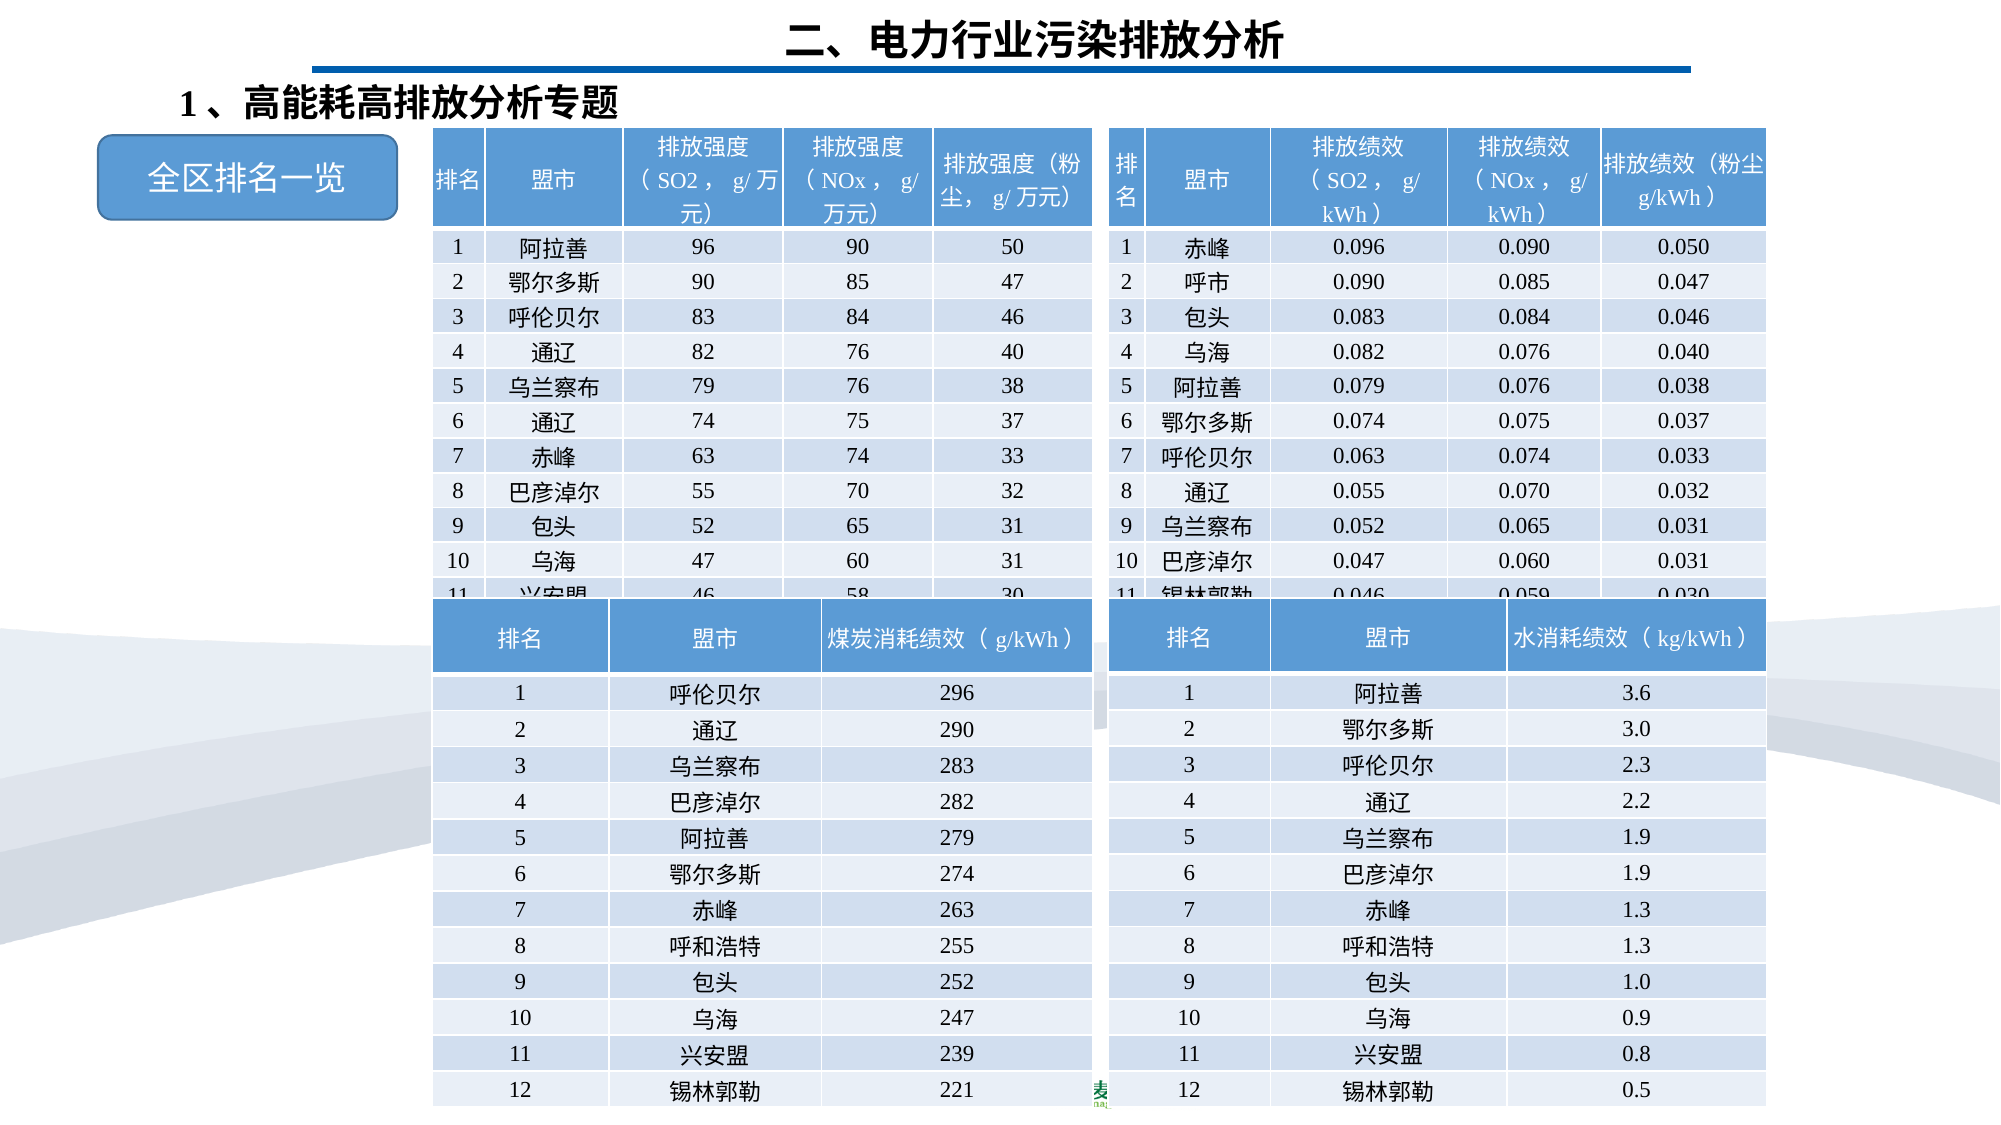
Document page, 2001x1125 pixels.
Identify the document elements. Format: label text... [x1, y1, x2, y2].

table_cell 47 [624, 543, 782, 576]
table_cell 呼伦贝尔 [1146, 439, 1270, 472]
table_cell 呼伦贝尔 [486, 299, 622, 332]
table_cell 包头 [1146, 299, 1270, 332]
table_cell 0.033 [1602, 439, 1766, 472]
table_cell 呼伦贝尔 [610, 677, 821, 710]
table_cell 2.3 [1508, 747, 1766, 781]
table_cell 40 [934, 334, 1092, 367]
table_cell 31 [934, 508, 1092, 541]
table_cell 包头 [1271, 964, 1506, 998]
table_cell 65 [784, 508, 932, 541]
table_cell 9 [433, 964, 608, 998]
table_cell 通辽 [1146, 474, 1270, 507]
table_cell 9 [433, 508, 484, 541]
table_cell 1.9 [1508, 819, 1766, 853]
table_cell 兴安盟 [1271, 1036, 1506, 1070]
table_cell 2.2 [1508, 783, 1766, 817]
table_cell 兴安盟 [610, 1036, 821, 1070]
table_cell 52 [624, 508, 782, 541]
table_cell 赤峰 [610, 892, 821, 926]
table_cell 0.046 [1602, 299, 1766, 332]
table_cell 兴安盟 [486, 578, 622, 597]
table_cell 282 [822, 783, 1092, 818]
table_cell 60 [784, 543, 932, 576]
table_header 盟市 [486, 132, 622, 226]
table_cell 鄂尔多斯 [486, 264, 622, 298]
table_cell 巴彦淖尔 [610, 783, 821, 818]
table_cell 1.3 [1508, 891, 1766, 926]
table_cell 0.070 [1448, 474, 1600, 507]
table_cell 290 [822, 711, 1092, 746]
text_box 1、高能耗高排放分析专题 [163, 71, 634, 132]
table_cell 4 [433, 783, 608, 818]
table_cell 10 [433, 1000, 608, 1034]
table_cell 锡林郭勒 [1146, 578, 1270, 597]
table_cell 76 [784, 334, 932, 367]
table_cell 1 [433, 677, 608, 710]
table_cell 0.031 [1602, 543, 1766, 576]
table_header 排名 [433, 599, 608, 672]
table_cell 84 [784, 299, 932, 332]
table_cell 包头 [486, 508, 622, 541]
table_cell 10 [433, 543, 484, 576]
table_cell 247 [822, 1000, 1092, 1034]
table_cell 10 [1109, 1000, 1270, 1034]
table_cell 乌兰察布 [610, 747, 821, 782]
table_cell 8 [433, 474, 484, 507]
table_cell 呼和浩特 [1271, 927, 1506, 962]
table_header 排放绩效（粉尘，g/kWh） [1602, 128, 1766, 226]
table_cell 0.052 [1271, 508, 1447, 541]
table_cell 0.8 [1508, 1036, 1766, 1070]
table_cell 0.046 [1271, 578, 1447, 597]
table_header 盟市 [610, 599, 821, 672]
table_cell 巴彦淖尔 [1146, 543, 1270, 576]
table_cell 1.0 [1508, 964, 1766, 998]
table_cell 1.9 [1508, 855, 1766, 890]
table_cell 0.5 [1508, 1072, 1766, 1106]
table_cell 11 [433, 578, 484, 597]
table_cell 9 [1109, 964, 1270, 998]
table_cell 46 [934, 299, 1092, 332]
table_cell 74 [784, 439, 932, 472]
table_cell 6 [433, 856, 608, 890]
table_cell 32 [934, 474, 1092, 507]
table_cell 0.032 [1602, 474, 1766, 507]
table_header 排放绩效（NOx，g/kWh） [1448, 128, 1600, 226]
table_cell 0.031 [1602, 508, 1766, 541]
table_cell 96 [624, 231, 782, 263]
table_header 排放强度（粉尘，g/万元） [934, 128, 1092, 226]
table_cell 76 [784, 369, 932, 402]
table_cell 0.059 [1448, 578, 1600, 597]
table_cell 3 [433, 299, 484, 332]
text_box 二、电力行业污染排放分析 [467, 11, 1602, 72]
table_cell 呼市 [1146, 264, 1270, 298]
table_cell 90 [784, 231, 932, 263]
table_cell 7 [1109, 439, 1144, 472]
table_cell 4 [1109, 783, 1270, 817]
table_cell 90 [624, 264, 782, 298]
text_box 全区排名一览 [96, 134, 399, 221]
table_cell 鄂尔多斯 [1271, 711, 1506, 745]
table_header 盟市 [1146, 128, 1270, 226]
table_cell 0.065 [1448, 508, 1600, 541]
table_cell 3 [433, 747, 608, 782]
table_header 排名 [433, 132, 484, 226]
table_cell 70 [784, 474, 932, 507]
table_header 排放强度（SO2，g/万元） [624, 128, 782, 226]
table_cell 0.090 [1448, 231, 1600, 263]
table_header 排放绩效（SO2，g/kWh） [1271, 128, 1447, 226]
table_cell 呼伦贝尔 [1271, 747, 1506, 781]
table_cell 乌海 [486, 543, 622, 576]
table_cell 4 [1109, 334, 1144, 367]
table_cell 通辽 [486, 404, 622, 437]
table_cell 3 [1109, 299, 1144, 332]
table_header 盟市 [1271, 599, 1506, 671]
table_cell 11 [433, 1036, 608, 1070]
table_cell 0.074 [1448, 439, 1600, 472]
table_cell 通辽 [486, 334, 622, 367]
table_cell 2 [433, 264, 484, 298]
table_cell 274 [822, 856, 1092, 890]
table_cell 8 [1109, 474, 1144, 507]
table_cell 79 [624, 369, 782, 402]
table_cell 0.040 [1602, 334, 1766, 367]
table_cell 0.096 [1271, 231, 1447, 263]
table_cell 1 [433, 231, 484, 263]
table_cell 0.038 [1602, 369, 1766, 402]
table_cell 赤峰 [486, 439, 622, 472]
table_cell 乌海 [1146, 334, 1270, 367]
picture [0, 0, 2000, 1125]
table_cell 85 [784, 264, 932, 298]
table_cell 0.037 [1602, 404, 1766, 437]
table_cell 0.047 [1271, 543, 1447, 576]
table_cell 2 [1109, 264, 1144, 298]
table_cell 12 [433, 1072, 608, 1106]
table_cell 58 [784, 578, 932, 597]
table_cell 1 [1109, 231, 1144, 263]
table_cell 37 [934, 404, 1092, 437]
table_cell 3.0 [1508, 711, 1766, 745]
table_cell 63 [624, 439, 782, 472]
table_cell 6 [433, 404, 484, 437]
table_cell 锡林郭勒 [1271, 1072, 1506, 1106]
table_cell 0.060 [1448, 543, 1600, 576]
table_cell 1 [1109, 676, 1270, 709]
table_header 排名 [1109, 128, 1144, 226]
table_cell 11 [1109, 578, 1144, 597]
table_cell 赤峰 [1271, 891, 1506, 926]
table_cell 263 [822, 892, 1092, 926]
table_cell 2 [1109, 711, 1270, 745]
table_cell 252 [822, 964, 1092, 998]
table_cell 0.075 [1448, 404, 1600, 437]
table_cell 83 [624, 299, 782, 332]
table_cell 239 [822, 1036, 1092, 1070]
table_cell 0.063 [1271, 439, 1447, 472]
table_cell 鄂尔多斯 [1146, 404, 1270, 437]
table_cell 55 [624, 474, 782, 507]
table_cell 0.076 [1448, 334, 1600, 367]
table_cell 38 [934, 369, 1092, 402]
table_cell 4 [433, 334, 484, 367]
table_cell 阿拉善 [610, 820, 821, 854]
table_cell 75 [784, 404, 932, 437]
table_cell 31 [934, 543, 1092, 576]
table_cell 279 [822, 820, 1092, 854]
table_cell 0.090 [1271, 264, 1447, 298]
table_cell 包头 [610, 964, 821, 998]
table_cell 10 [1109, 543, 1144, 576]
table_cell 鄂尔多斯 [610, 856, 821, 890]
table_cell 0.074 [1271, 404, 1447, 437]
table_cell 0.083 [1271, 299, 1447, 332]
table_cell 0.084 [1448, 299, 1600, 332]
table_cell 乌兰察布 [1146, 508, 1270, 541]
table_cell 12 [1109, 1072, 1270, 1106]
table_cell 3.6 [1508, 676, 1766, 709]
table_cell 11 [1109, 1036, 1270, 1070]
table_cell 7 [433, 892, 608, 926]
table_cell 赤峰 [1146, 231, 1270, 263]
table_cell 0.9 [1508, 1000, 1766, 1034]
table_cell 0.079 [1271, 369, 1447, 402]
table_cell 46 [624, 578, 782, 597]
table_cell 巴彦淖尔 [1271, 855, 1506, 890]
table_cell 1.3 [1508, 927, 1766, 962]
table_cell 221 [822, 1072, 1092, 1106]
table_cell 7 [433, 439, 484, 472]
table_header 水消耗绩效（kg/kWh） [1508, 599, 1766, 671]
table_cell 3 [1109, 747, 1270, 781]
table_cell 0.076 [1448, 369, 1600, 402]
table_cell 5 [1109, 369, 1144, 402]
table_cell 0.082 [1271, 334, 1447, 367]
table_cell 33 [934, 439, 1092, 472]
table_cell 阿拉善 [1146, 369, 1270, 402]
table_cell 296 [822, 677, 1092, 710]
table_cell 呼和浩特 [610, 928, 821, 962]
table_cell 阿拉善 [486, 231, 622, 263]
table_cell 5 [433, 369, 484, 402]
table_cell 82 [624, 334, 782, 367]
table_cell 6 [1109, 855, 1270, 890]
table_cell 2 [433, 711, 608, 746]
table_cell 6 [1109, 404, 1144, 437]
table_cell 0.085 [1448, 264, 1600, 298]
table_cell 47 [934, 264, 1092, 298]
table_cell 通辽 [610, 711, 821, 746]
table_cell 283 [822, 747, 1092, 782]
table_cell 5 [433, 820, 608, 854]
table_cell 5 [1109, 819, 1270, 853]
table_header 排放强度（NOx，g/万元） [784, 128, 932, 226]
table_cell 9 [1109, 508, 1144, 541]
table_cell 7 [1109, 891, 1270, 926]
table_header 排名 [1109, 599, 1270, 671]
table_cell 乌兰察布 [486, 369, 622, 402]
table_cell 乌兰察布 [1271, 819, 1506, 853]
table_cell 50 [934, 231, 1092, 263]
table_cell 0.047 [1602, 264, 1766, 298]
table_cell 0.055 [1271, 474, 1447, 507]
table_cell 30 [934, 578, 1092, 597]
table_cell 乌海 [1271, 1000, 1506, 1034]
table_cell 阿拉善 [1271, 676, 1506, 709]
table_cell 巴彦淖尔 [486, 474, 622, 507]
table_cell 8 [433, 928, 608, 962]
table_cell 乌海 [610, 1000, 821, 1034]
table_cell 255 [822, 928, 1092, 962]
table_cell 通辽 [1271, 783, 1506, 817]
table_cell 锡林郭勒 [610, 1072, 821, 1106]
table_header 煤炭消耗绩效（g/kWh） [822, 599, 1092, 672]
table_cell 0.030 [1602, 578, 1766, 597]
table_cell 74 [624, 404, 782, 437]
table_cell 0.050 [1602, 231, 1766, 263]
table_cell 8 [1109, 927, 1270, 962]
